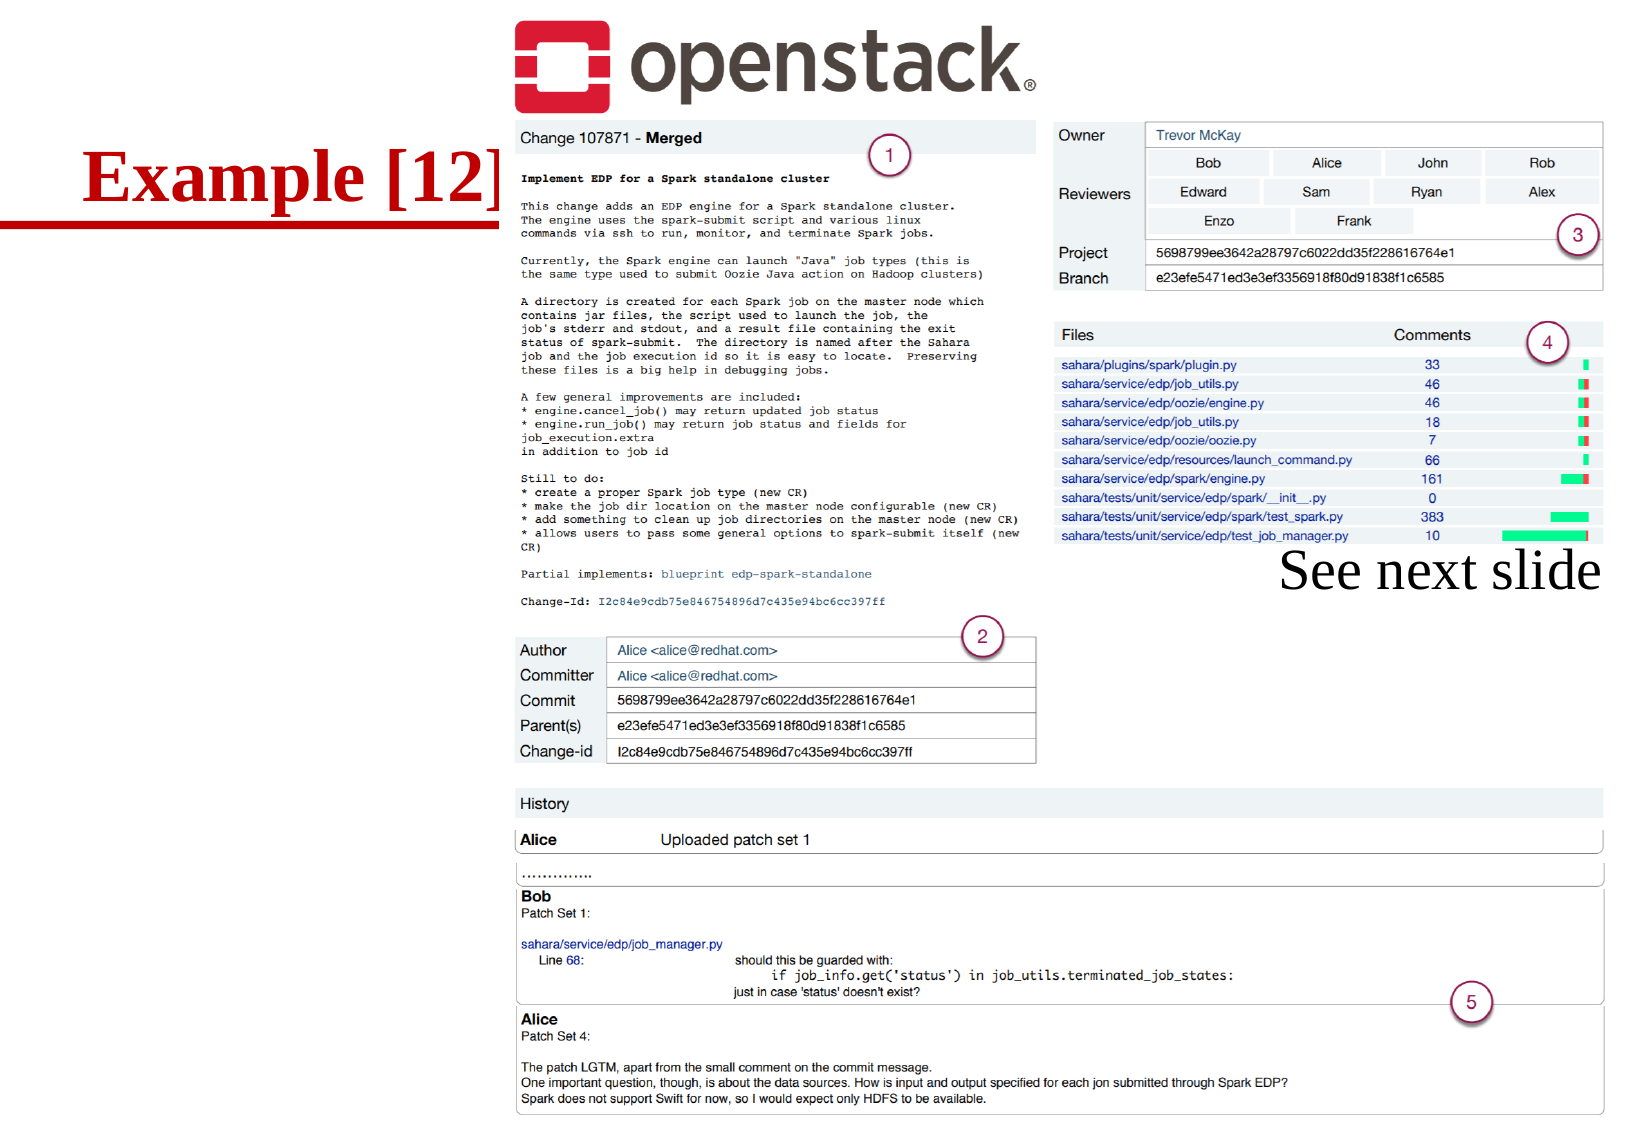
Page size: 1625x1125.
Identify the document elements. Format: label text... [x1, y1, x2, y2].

title Example [12] [67, 43, 494, 225]
picture [499, 4, 1625, 1125]
